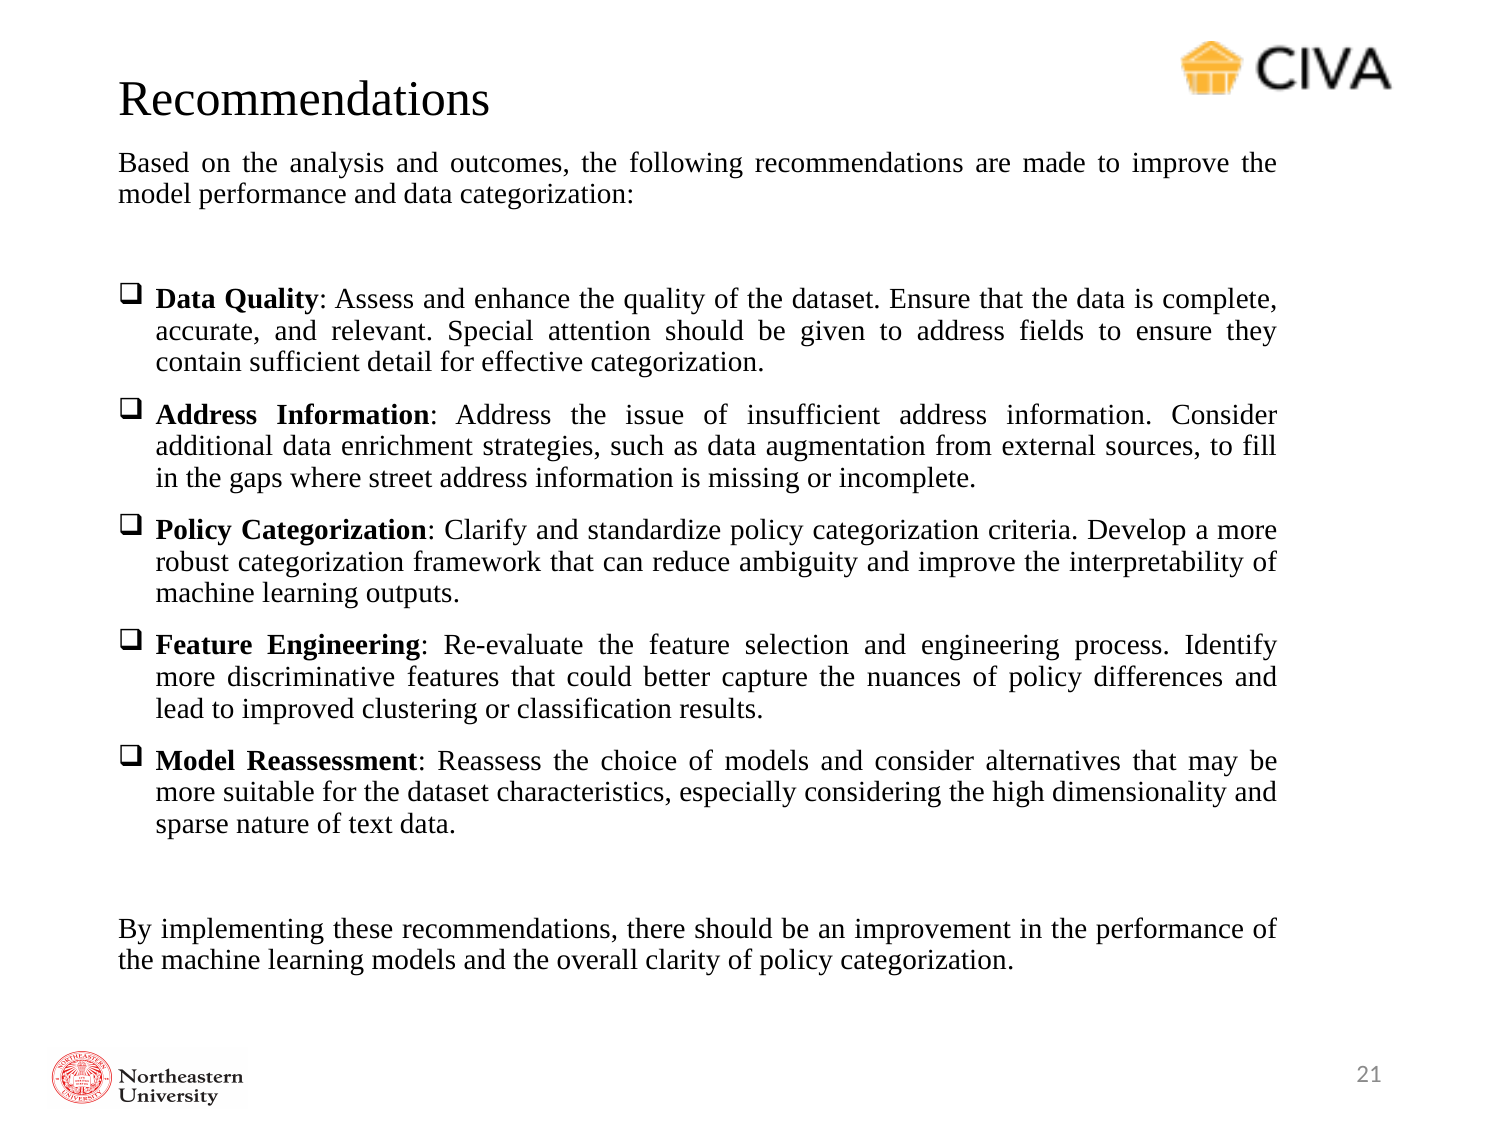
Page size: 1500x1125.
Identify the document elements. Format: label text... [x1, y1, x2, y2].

picture [47, 1047, 248, 1109]
picture [1180, 41, 1397, 100]
slide_number 20 [1059, 1042, 1397, 1103]
list Based on the analysis and outcomes, the following recommendations are made to improve the model performance and data categorization: Data Quality: Assess and enhance the quality of the dataset. Ensure that the data is complete, accurate, and relevant. Special attention should be given to address fields to ensure they contain sufficient detail for effective categorization. Address Information: Address the issue of insufficient address information. Consider additional data enrichment strategies, such as data augmentation from external sources, to fill in the gaps where street address information is missing or incomplete. Policy Categorization: Clarify and standardize policy categorization criteria. Develop a more robust categorization framework that can reduce ambiguity and improve the interpretability of machine learning outputs. Feature Engineering: Re-evaluate the feature selection and engineering process. Identify more discriminative features that could better capture the nuances of policy differences and lead to improved clustering or classification results. Model Reassessment: Reassess the choice of models and consider alternatives that may be more suitable for the dataset characteristics, especially considering the high dimensionality and sparse nature of text data. By implementing these recommendations, there should be an improvement in the performance of the machine learning models and the overall clarity of policy categorization. [103, 139, 1294, 1048]
title Recommendations [103, 59, 1096, 139]
